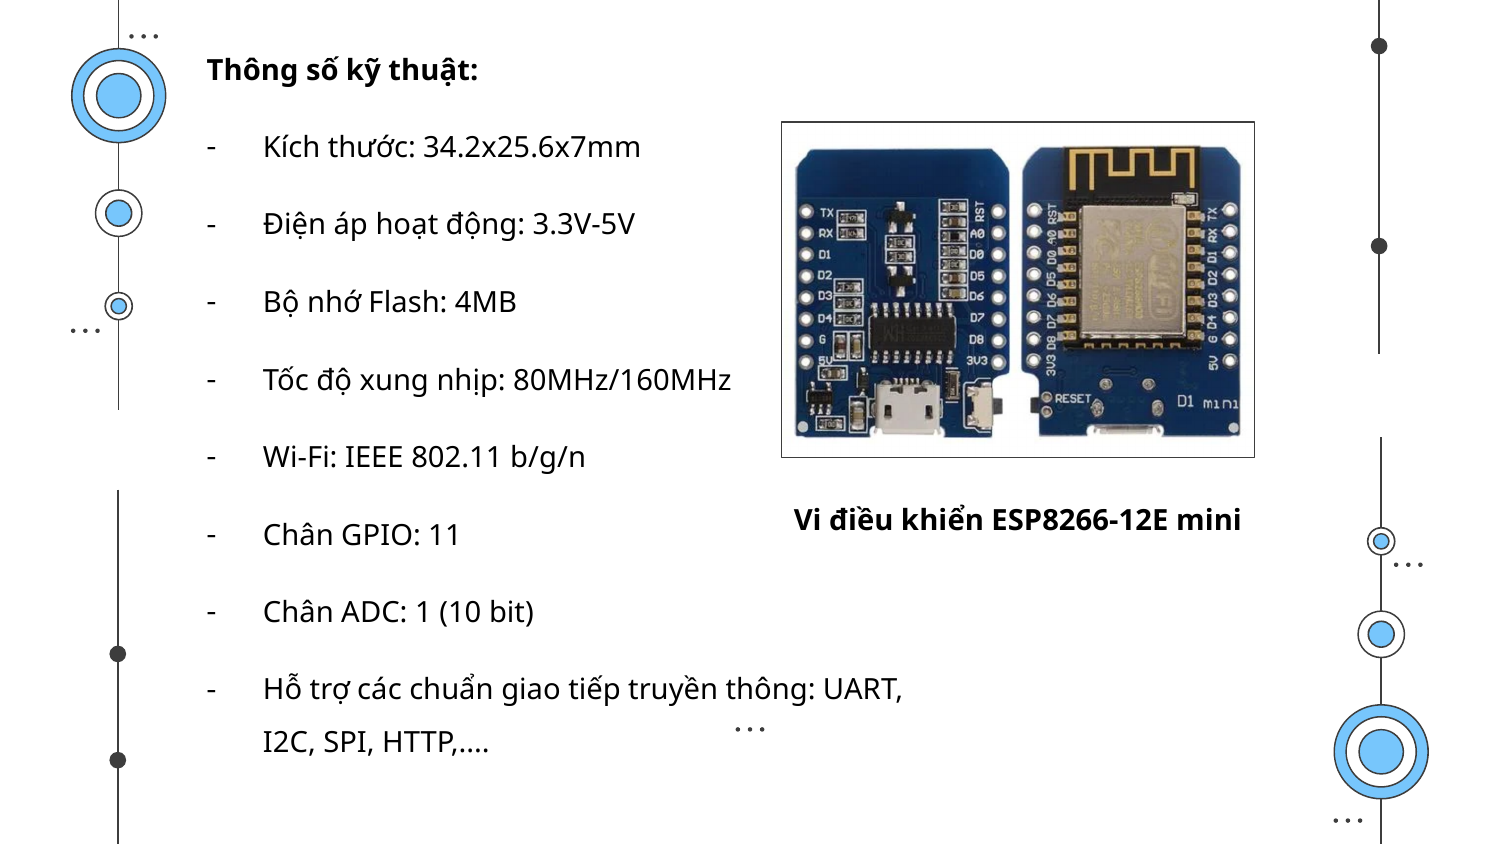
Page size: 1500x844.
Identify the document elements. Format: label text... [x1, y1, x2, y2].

text_box Vi điều khiển ESP8266-12E mini [942, 493, 1394, 544]
text_box Thông số kỹ thuật: Kích thước: 34.2x25.6x7mm Điện áp hoạt động: 3.3V-5V Bộ nhớ Flash: 4MB Tốc độ xung nhịp: 80MHz/160MHz Wi-Fi: IEEE 802.11 b/g/n Chân GPIO: 11 Chân ADC: 1 (10 bit) Hỗ trợ các chuẩn giao tiếp truyền thông: UART, I2C, SPI, HTTP,.... [191, 26, 942, 766]
picture [850, 53, 1254, 526]
